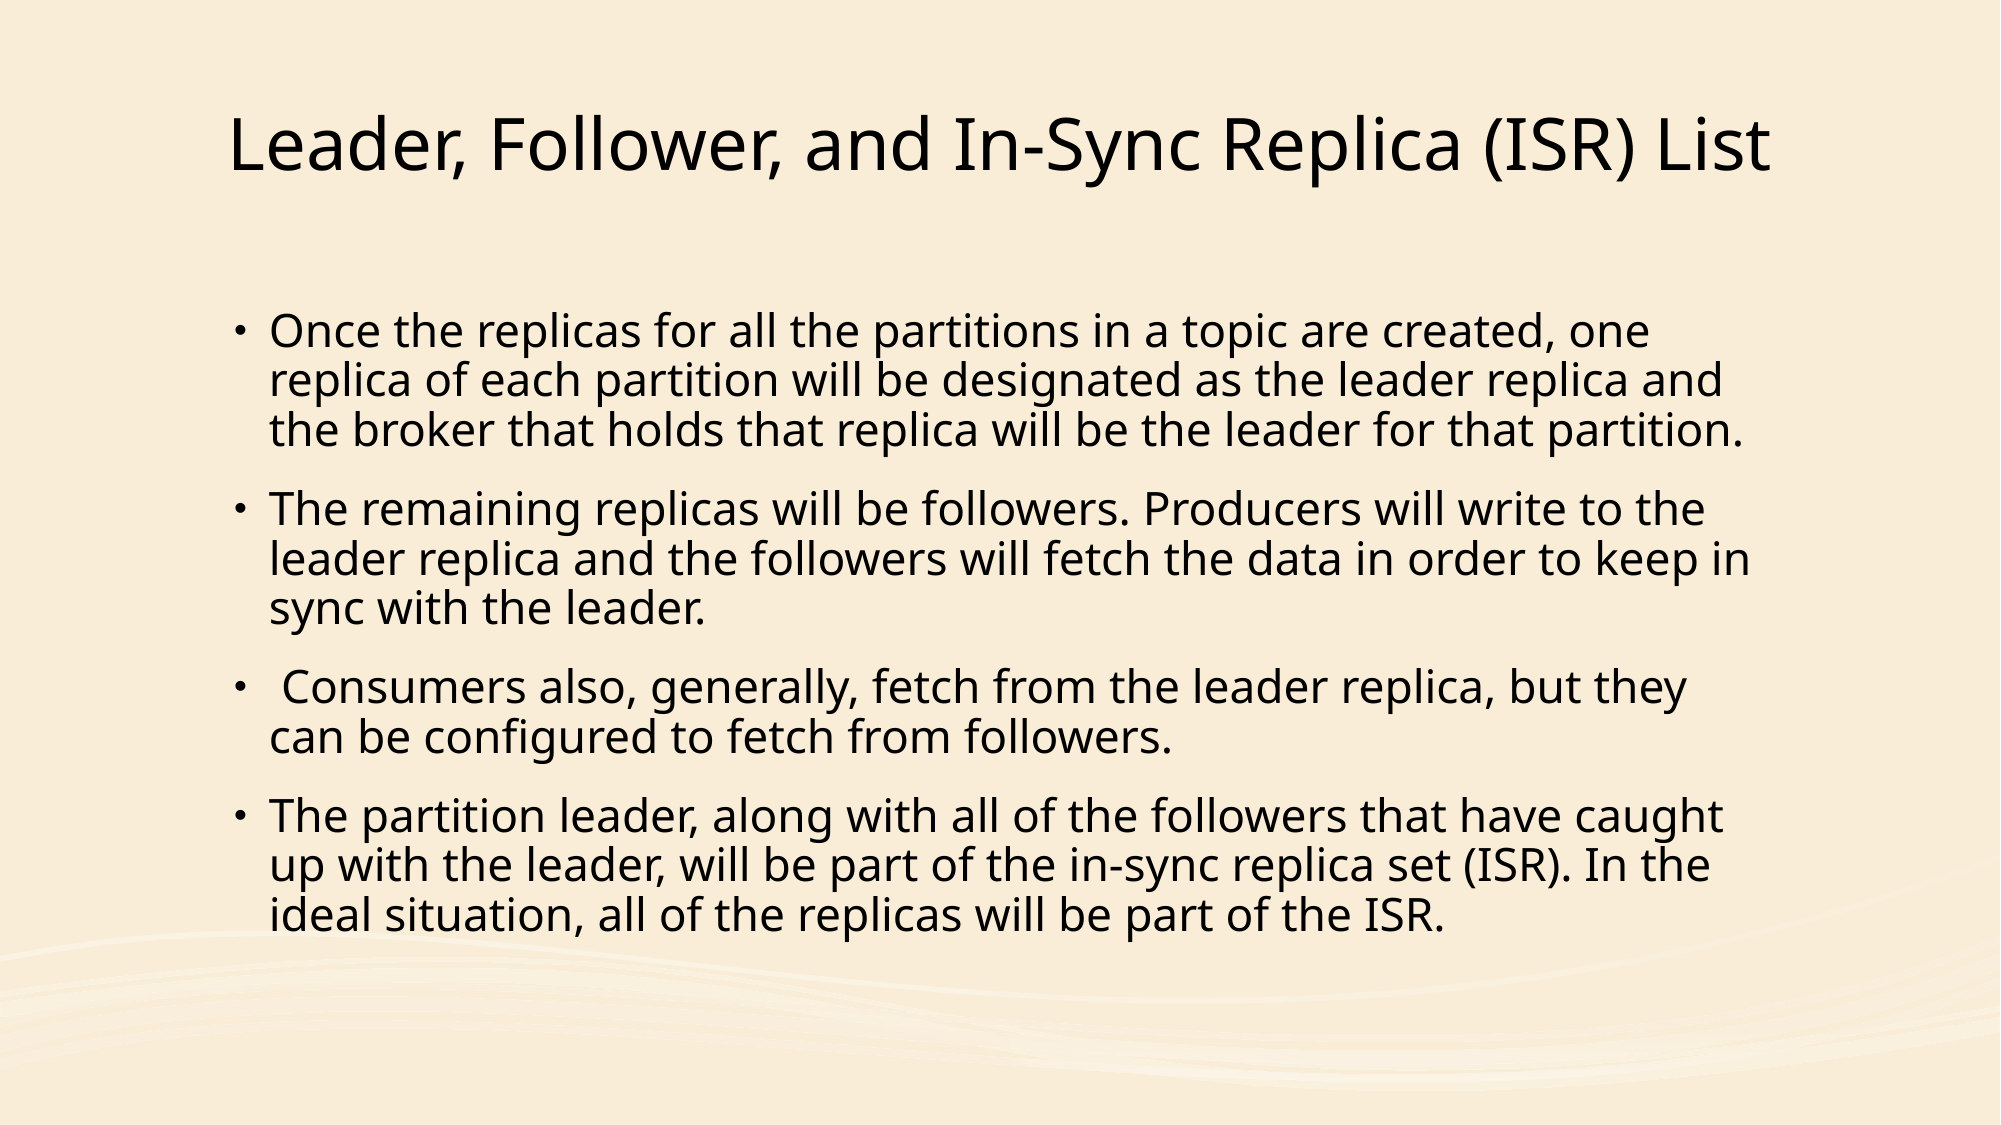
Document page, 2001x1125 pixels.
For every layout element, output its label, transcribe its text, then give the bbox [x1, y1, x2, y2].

list Once the replicas for all the partitions in a topic are created, one replica of each partition will be designated as the leader replica and the broker that holds that replica will be the leader for that partition. The remaining replicas will be followers. Producers will write to the leader replica and the followers will fetch the data in order to keep in sync with the leader. Consumers also, generally, fetch from the leader replica, but they can be configured to fetch from followers. The partition leader, along with all of the followers that have caught up with the leader, will be part of the in-sync replica set (ISR). In the ideal situation, all of the replicas will be part of the ISR. [212, 299, 1788, 950]
title Leader, Follower, and In-Sync Replica (ISR) List [212, 50, 1800, 281]
